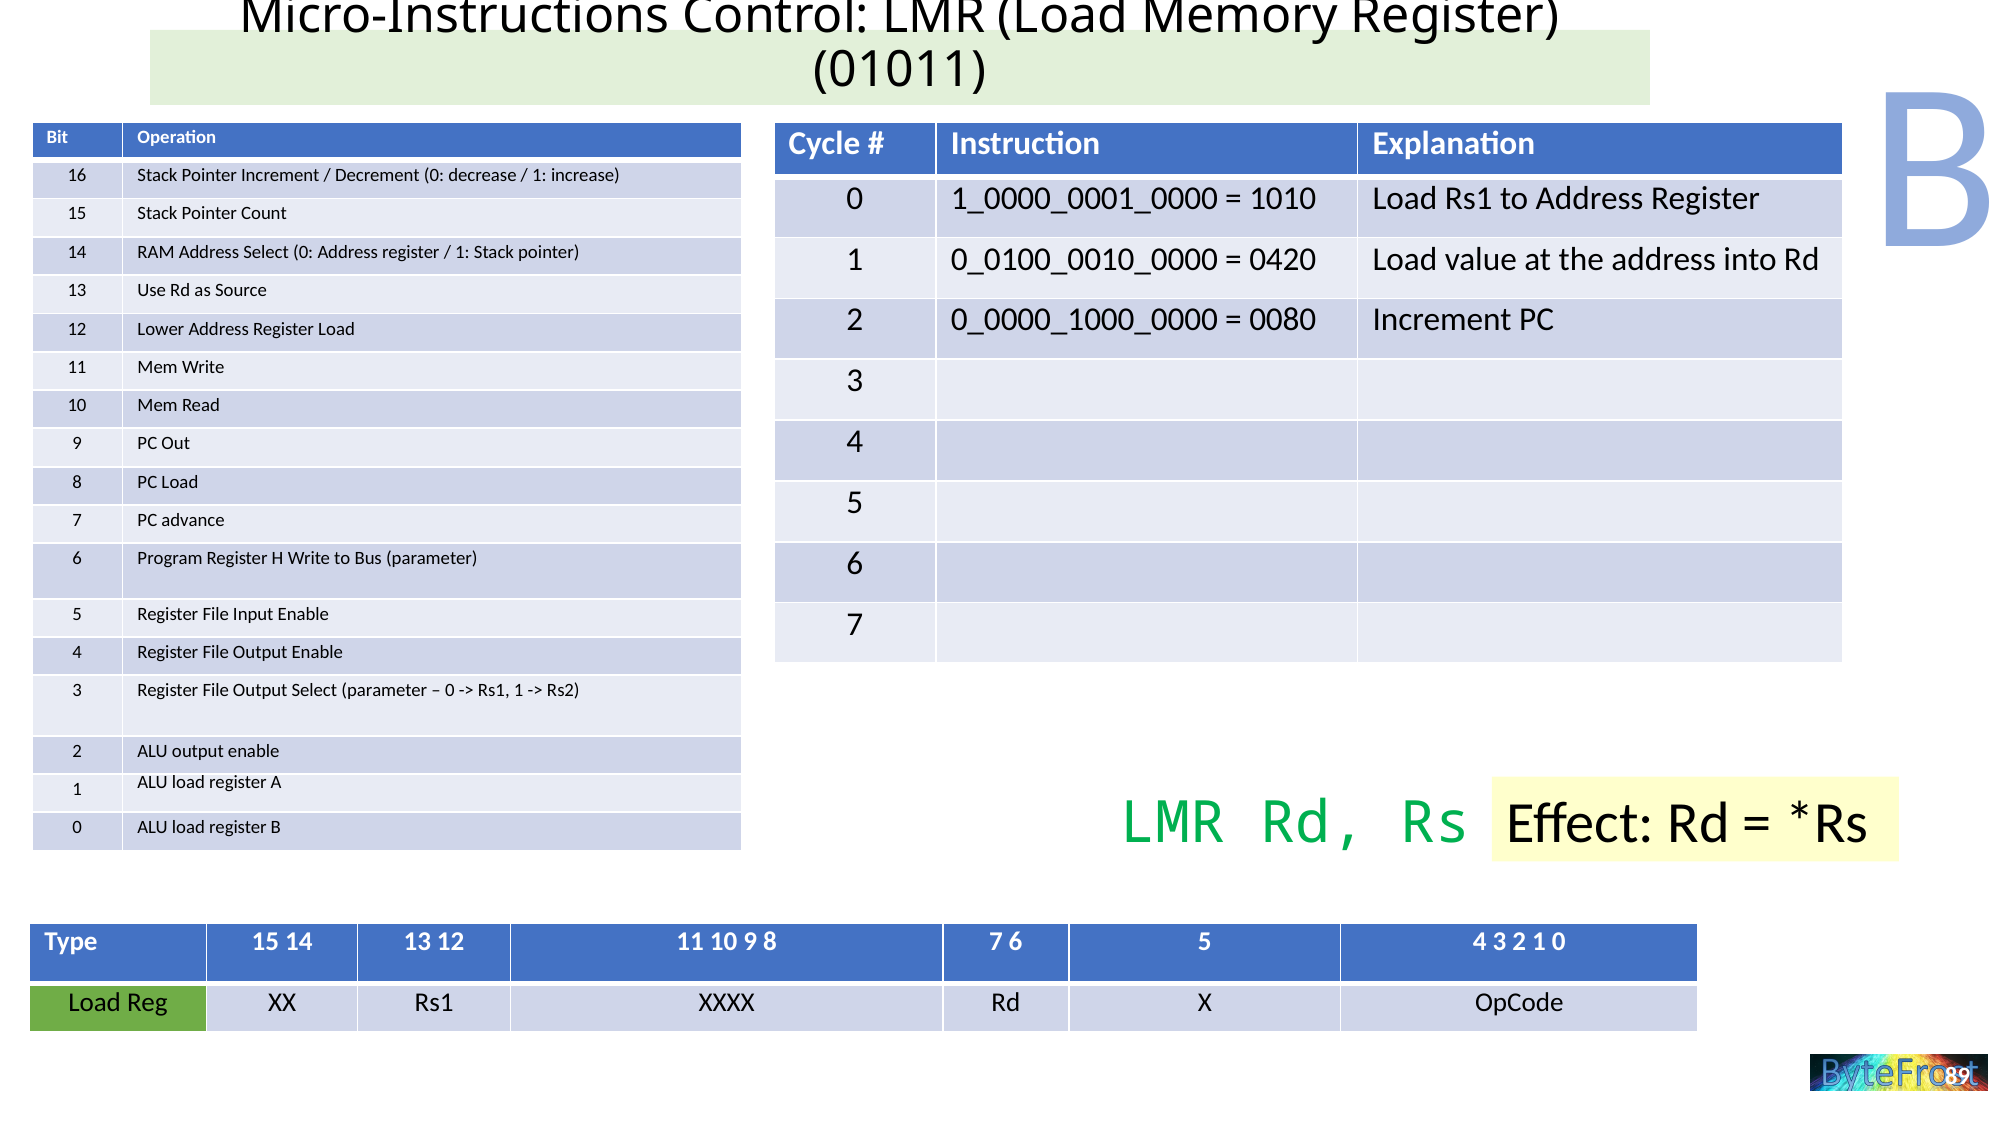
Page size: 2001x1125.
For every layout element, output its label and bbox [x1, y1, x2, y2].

table_cell [1358, 360, 1842, 419]
table_cell [33, 353, 122, 389]
table_cell [123, 600, 741, 636]
table_cell [123, 276, 741, 313]
table_cell [937, 238, 1357, 298]
table_cell [123, 506, 741, 542]
table_cell [123, 775, 741, 811]
table_header [511, 924, 942, 981]
table_cell [775, 482, 935, 541]
table_cell [33, 676, 122, 735]
table_cell [33, 238, 122, 274]
table_cell [1358, 180, 1842, 237]
table_cell [937, 482, 1357, 541]
table_header [358, 924, 510, 981]
text_box [1855, 0, 2000, 303]
table_cell [33, 813, 122, 850]
table_header [123, 123, 741, 157]
table_cell [123, 163, 741, 198]
table_cell [123, 737, 741, 773]
table_cell [937, 299, 1357, 358]
table_cell [937, 421, 1357, 480]
table_cell [775, 299, 935, 358]
table_header [1070, 924, 1340, 981]
table_cell [937, 543, 1357, 602]
table_cell [33, 775, 122, 811]
table_cell [1358, 299, 1842, 358]
table_cell [123, 468, 741, 504]
table_cell [33, 314, 122, 351]
table_cell [33, 163, 122, 198]
table_cell [33, 506, 122, 542]
table_cell [33, 638, 122, 674]
table_cell [944, 986, 1068, 1031]
table_cell [775, 180, 935, 237]
table_cell [1358, 238, 1842, 298]
table_cell [123, 813, 741, 850]
table_cell [123, 199, 741, 236]
table_cell [123, 314, 741, 351]
table_cell [33, 429, 122, 466]
table_cell [358, 986, 510, 1031]
table_cell [123, 353, 741, 389]
table_cell [33, 199, 122, 236]
table_cell [1341, 986, 1697, 1031]
table_cell [1358, 421, 1842, 480]
table_cell [775, 238, 935, 298]
table_header [33, 123, 122, 157]
table_cell [123, 544, 741, 598]
table_cell [511, 986, 942, 1031]
table_cell [123, 429, 741, 466]
table_cell [123, 391, 741, 427]
table_cell [775, 421, 935, 480]
title [150, 29, 1650, 105]
table_cell [937, 603, 1357, 662]
table_cell [1358, 482, 1842, 541]
table_cell [123, 676, 741, 735]
table_cell [33, 468, 122, 504]
table_header [937, 123, 1357, 174]
table_cell [123, 638, 741, 674]
table_cell [33, 276, 122, 313]
table_header [30, 924, 206, 981]
table_cell [775, 543, 935, 602]
table_cell [937, 180, 1357, 237]
table_cell [33, 600, 122, 636]
table_cell [33, 737, 122, 773]
table_header [1341, 924, 1697, 981]
table_cell [123, 238, 741, 274]
table_cell [1070, 986, 1340, 1031]
table_cell [207, 986, 357, 1031]
table_header [775, 123, 935, 174]
table_cell [775, 603, 935, 662]
table_cell [30, 986, 206, 1031]
table_header [207, 924, 357, 981]
text_box [1070, 776, 1486, 862]
table_cell [1358, 543, 1842, 602]
picture [1810, 1054, 1988, 1091]
table_cell [937, 360, 1357, 419]
table_cell [33, 391, 122, 427]
table_cell [33, 544, 122, 598]
text_box [1491, 776, 1899, 862]
text_box [1535, 1044, 1986, 1105]
table_header [944, 924, 1068, 981]
table_cell [1358, 603, 1842, 662]
table_cell [775, 360, 935, 419]
table_header [1358, 123, 1842, 174]
